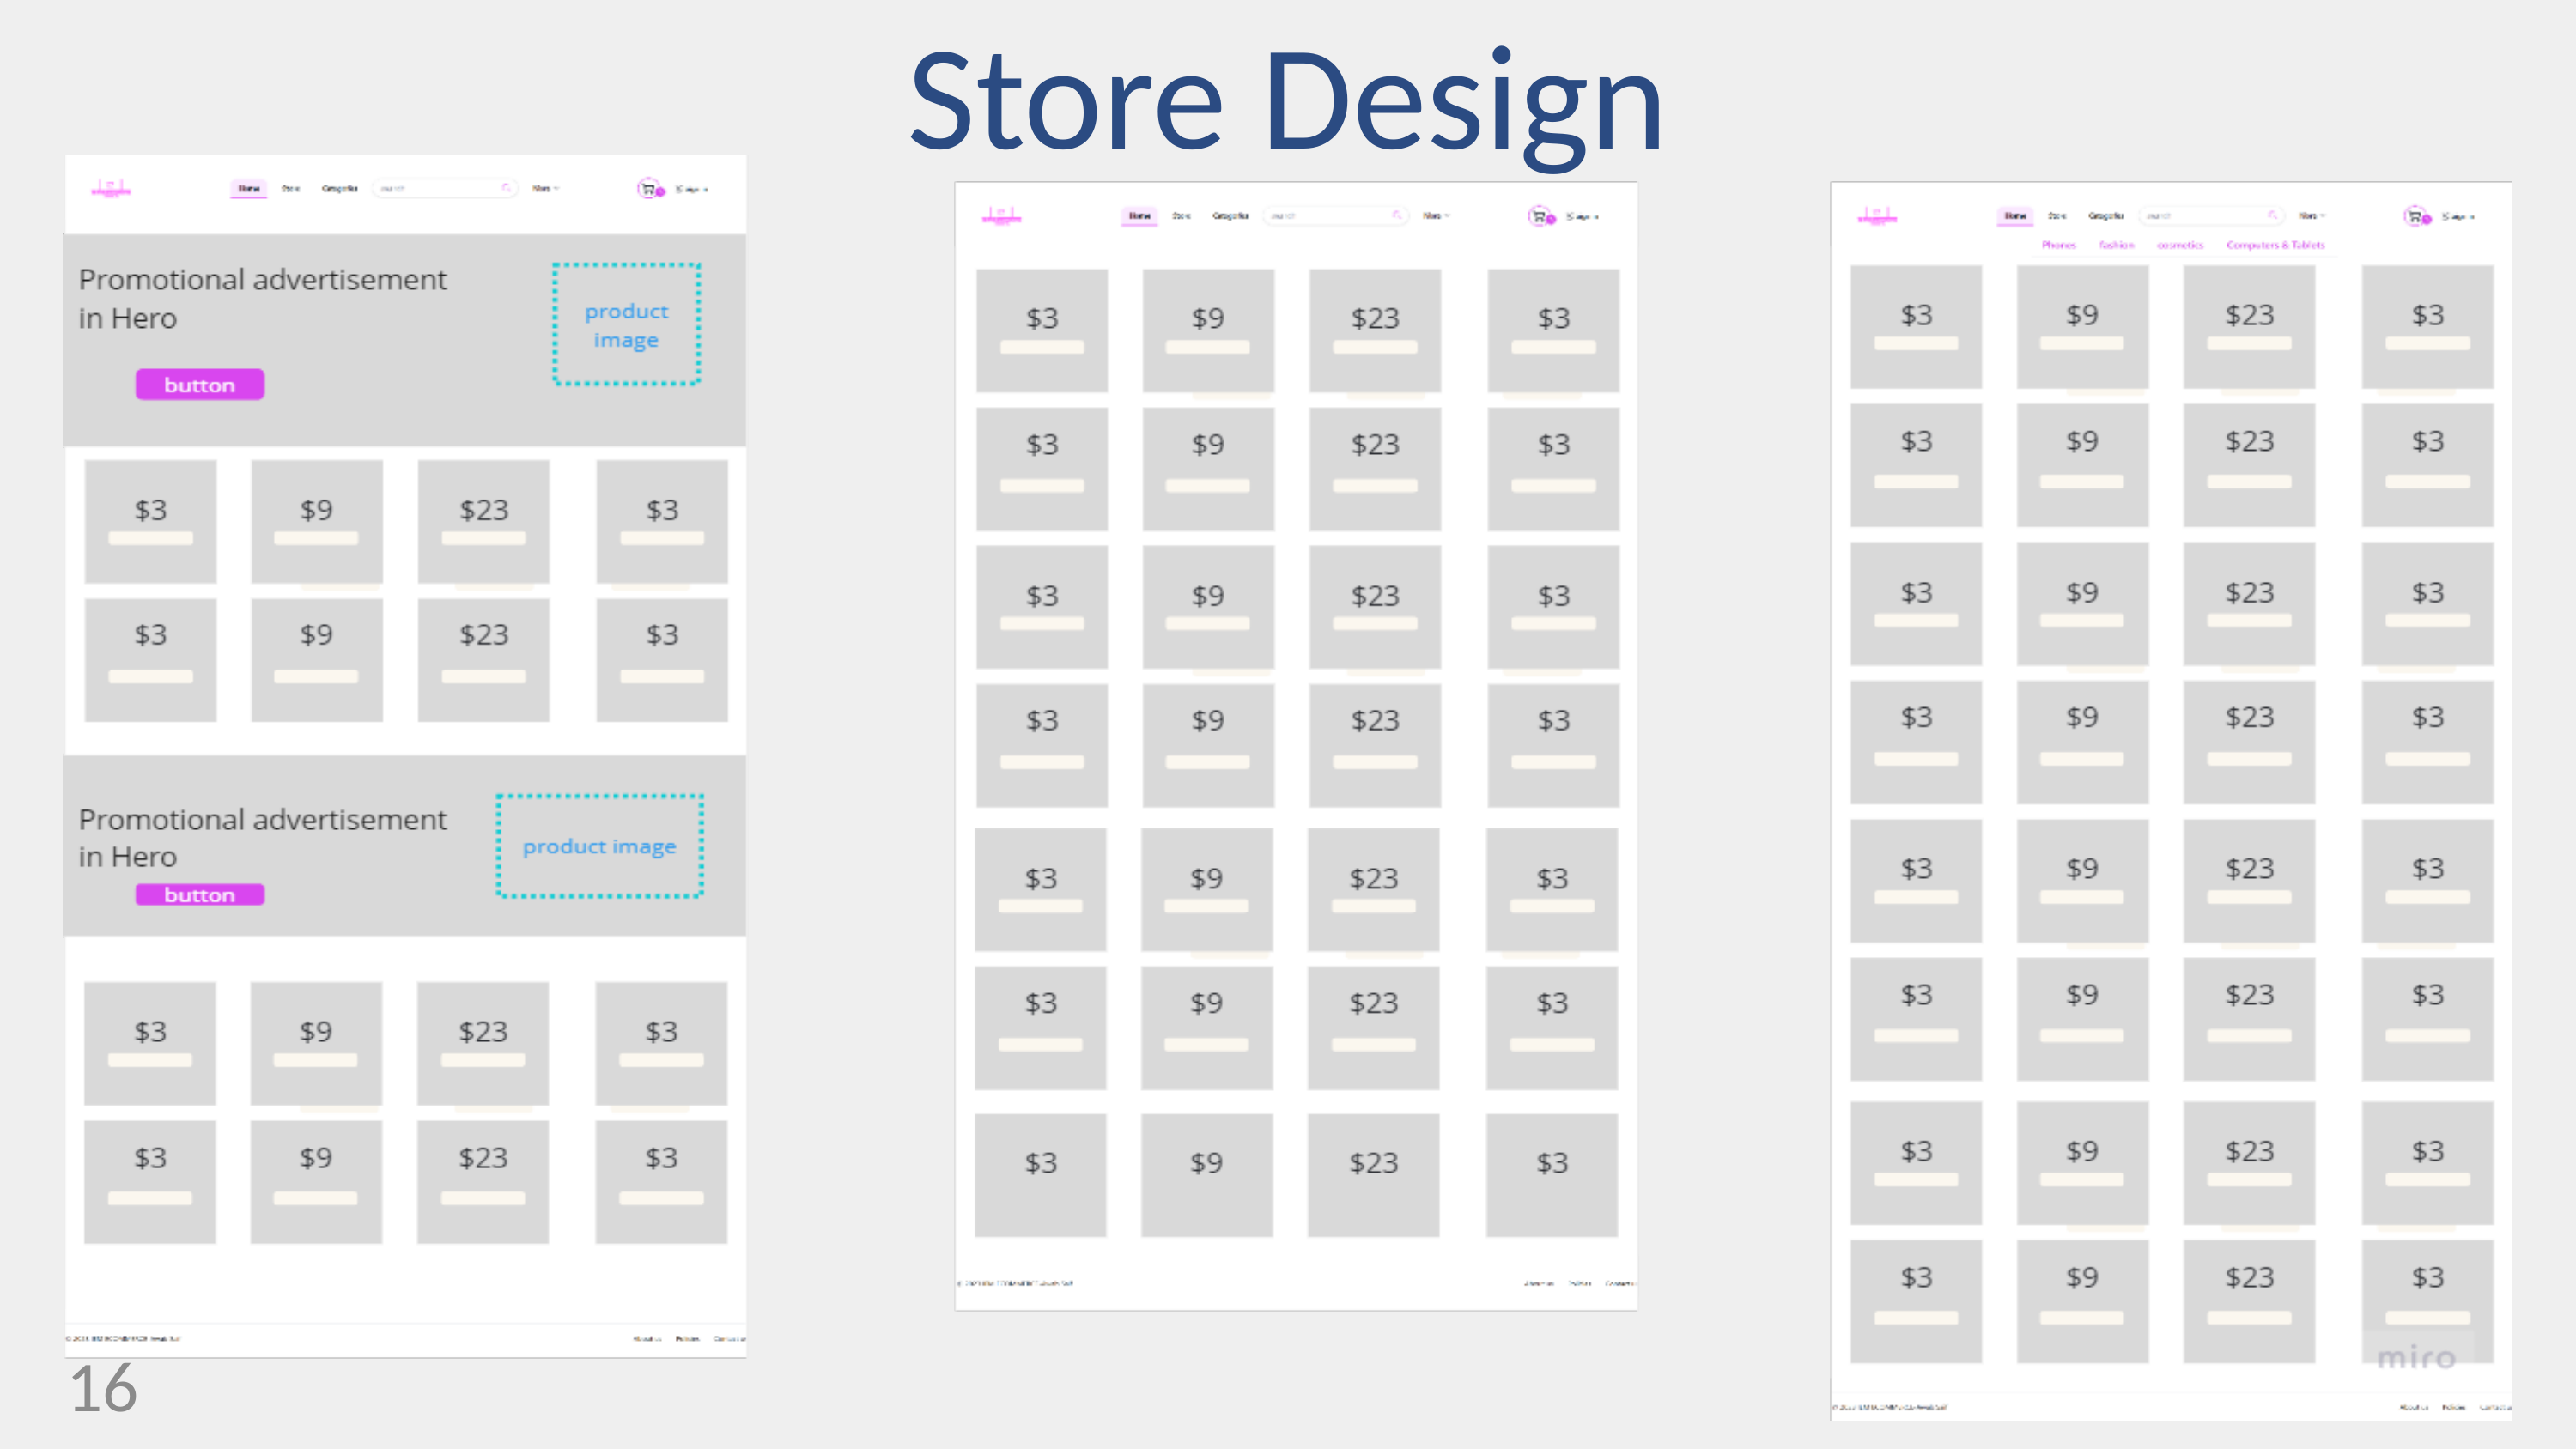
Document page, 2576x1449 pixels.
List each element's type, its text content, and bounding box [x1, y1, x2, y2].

text_box 16 [53, 1357, 58, 1410]
text_box Store Design [707, 0, 1869, 153]
picture [63, 155, 2512, 1421]
